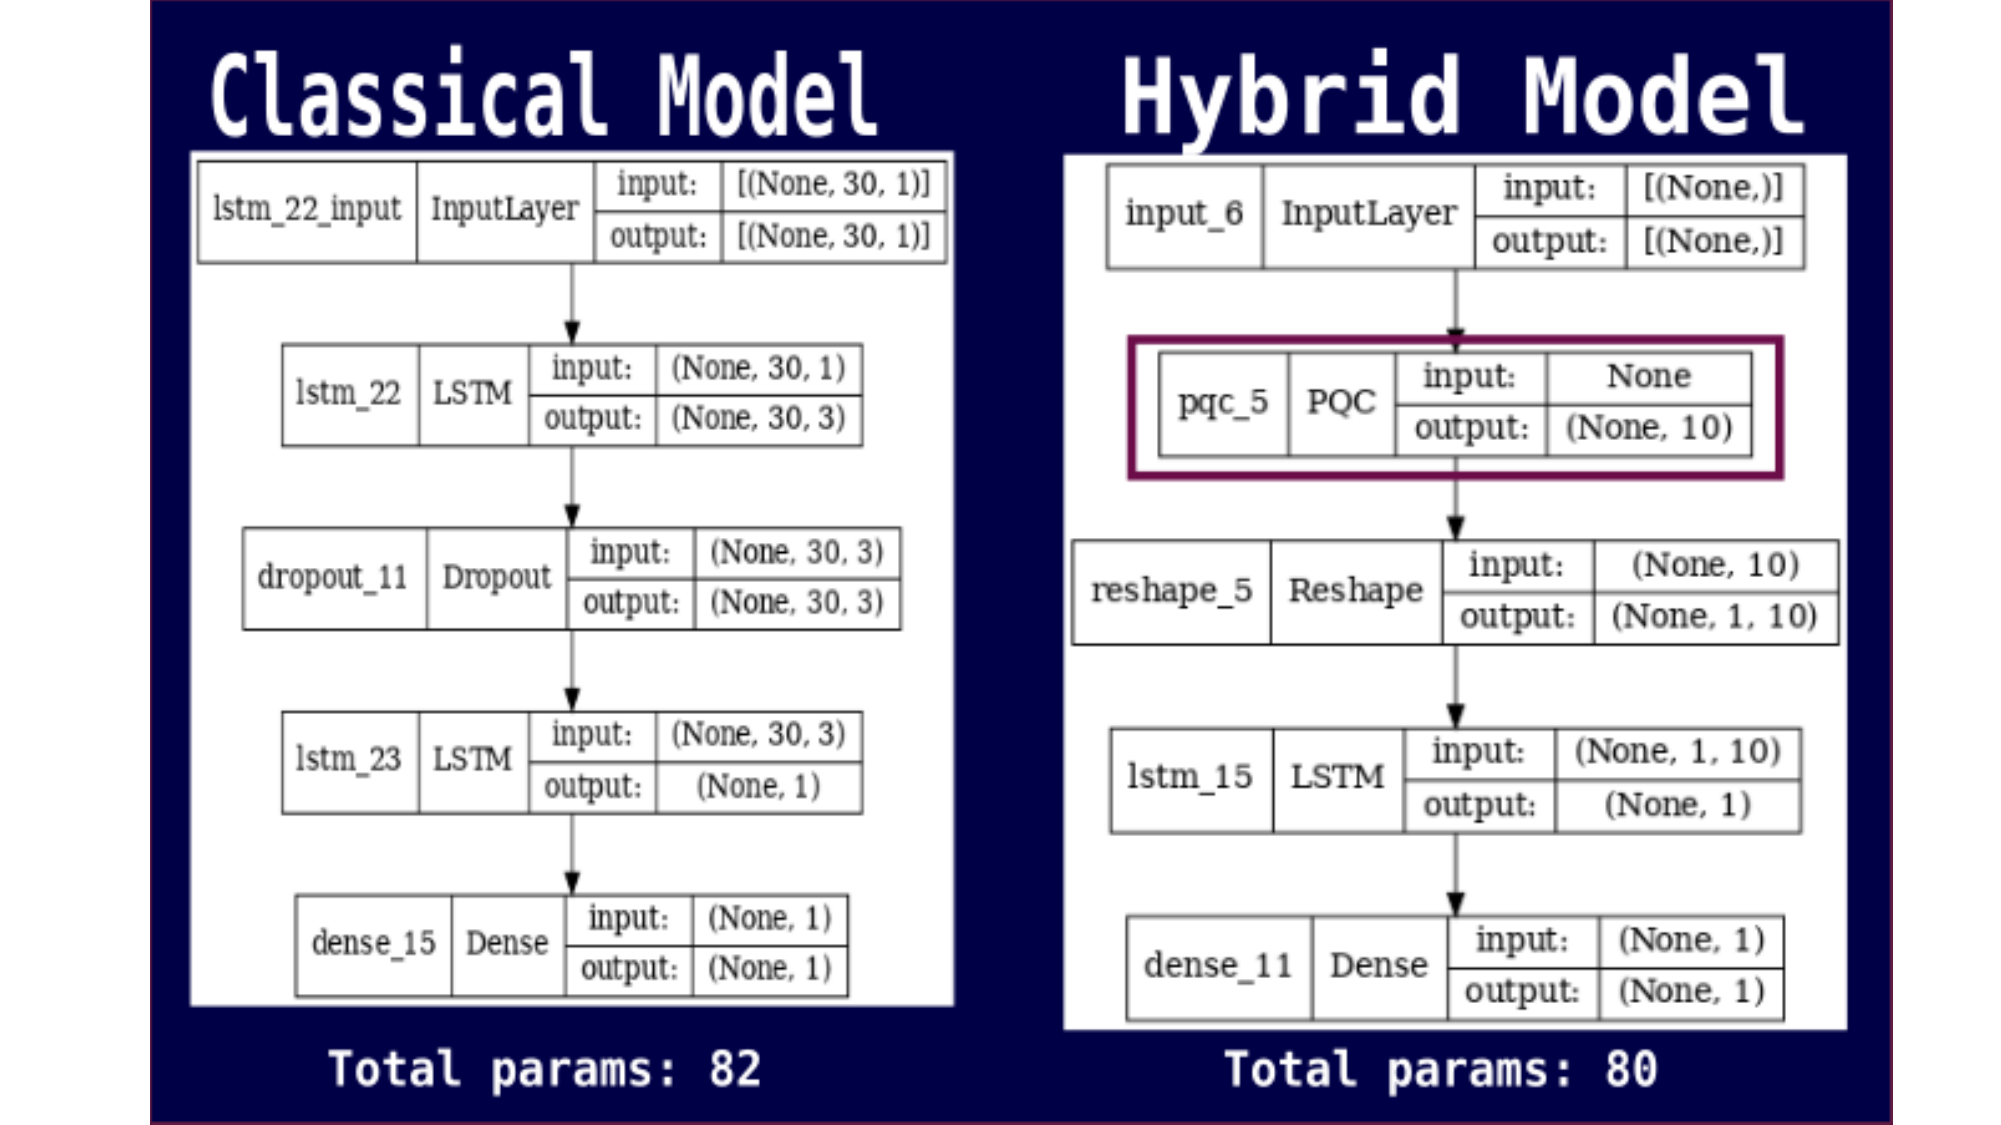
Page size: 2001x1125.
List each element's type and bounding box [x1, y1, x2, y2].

picture [149, 0, 1893, 1125]
